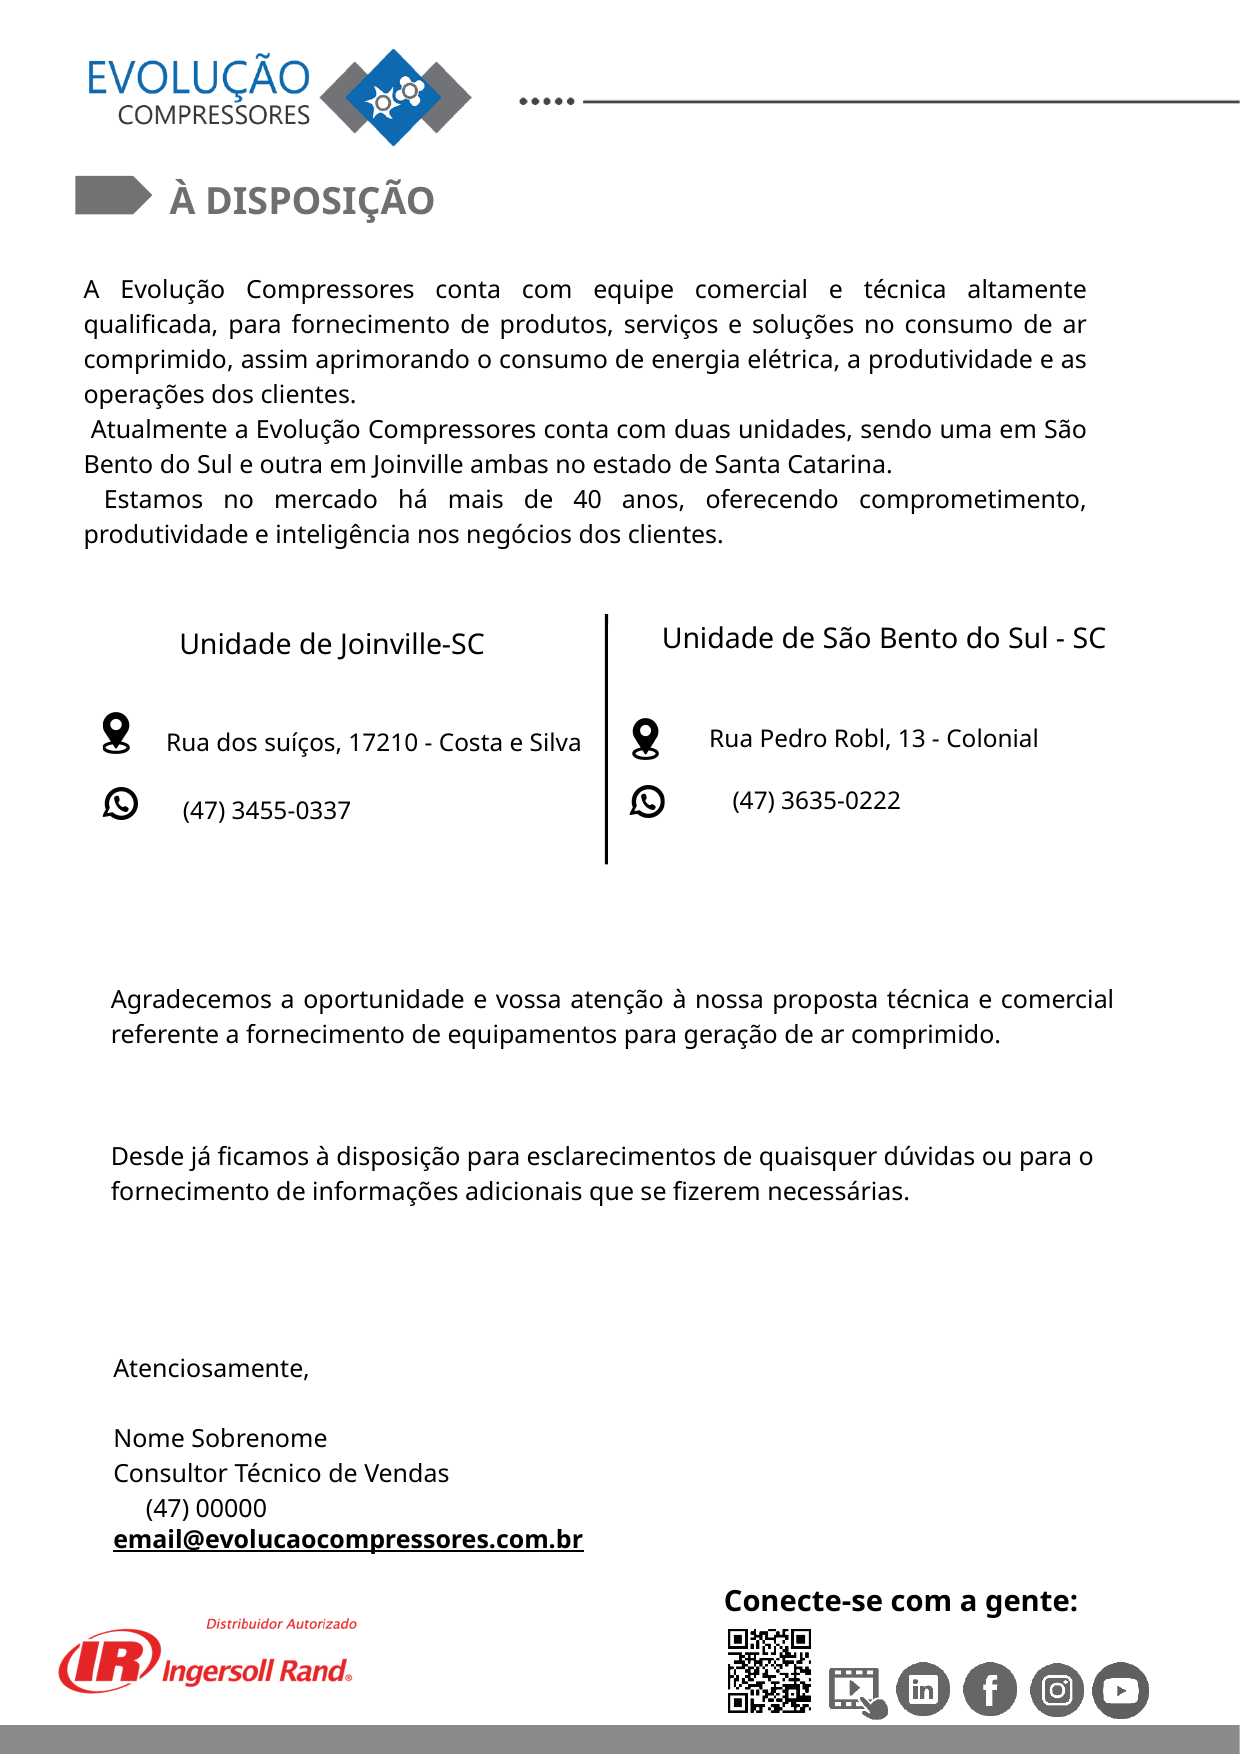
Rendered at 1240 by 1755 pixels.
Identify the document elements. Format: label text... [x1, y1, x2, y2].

text_box A Evolução Compressores conta com equipe comercial e técnica altamente qualificada, para fornecimento de produtos, serviços e soluções no consumo de ar comprimido, assim aprimorando o consumo de energia elétrica, a produtividade e as operações dos clientes. Atualmente a Evolução Compressores conta com duas unidades, sendo uma em São Bento do Sul e outra em Joinville ambas no estado de Santa Catarina. Estamos no mercado há mais de 40 anos, oferecendo comprometimento, produtividade e inteligência nos negócios dos clientes. [83, 268, 1089, 584]
text_box À DISPOSIÇÃO [169, 169, 926, 268]
text_box Desde já ficamos à disposição para esclarecimentos de quaisquer dúvidas ou para o fornecimento de informações adicionais que se fizerem necessárias. [110, 1135, 1149, 1276]
picture [828, 1666, 890, 1722]
text_box (47) 3635-0222 [686, 780, 948, 849]
text_box (47) 3455-0337 [152, 790, 383, 825]
text_box [102, 712, 130, 754]
text_box Rua Pedro Robl, 13 - Colonial [686, 718, 1062, 787]
picture [14, 10, 1240, 152]
text_box [629, 785, 665, 818]
picture [963, 1662, 1017, 1717]
text_box Agradecemos a oportunidade e vossa atenção à nossa proposta técnica e comercial referente a fornecimento de equipamentos para geração de ar comprimido. [110, 978, 1117, 1084]
text_box Atenciosamente, Nome Sobrenome Consultor Técnico de Vendas (47) 00000 email@evolucaocompressores.com.br [113, 1347, 1151, 1593]
picture [896, 1662, 951, 1717]
text_box Conecte-se com a gente: [709, 1574, 1240, 1625]
text_box Unidade de Joinville-SC [159, 620, 506, 661]
text_box Rua dos suíços, 17210 - Costa e Silva [152, 722, 596, 757]
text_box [75, 175, 153, 215]
text_box [632, 718, 659, 760]
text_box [0, 1724, 1240, 1755]
picture [1092, 1662, 1149, 1720]
picture [714, 1616, 823, 1724]
text_box Unidade de São Bento do Sul - SC [634, 614, 1134, 655]
text_box [102, 787, 138, 820]
picture [1030, 1663, 1084, 1717]
text_box [15, 1580, 401, 1723]
